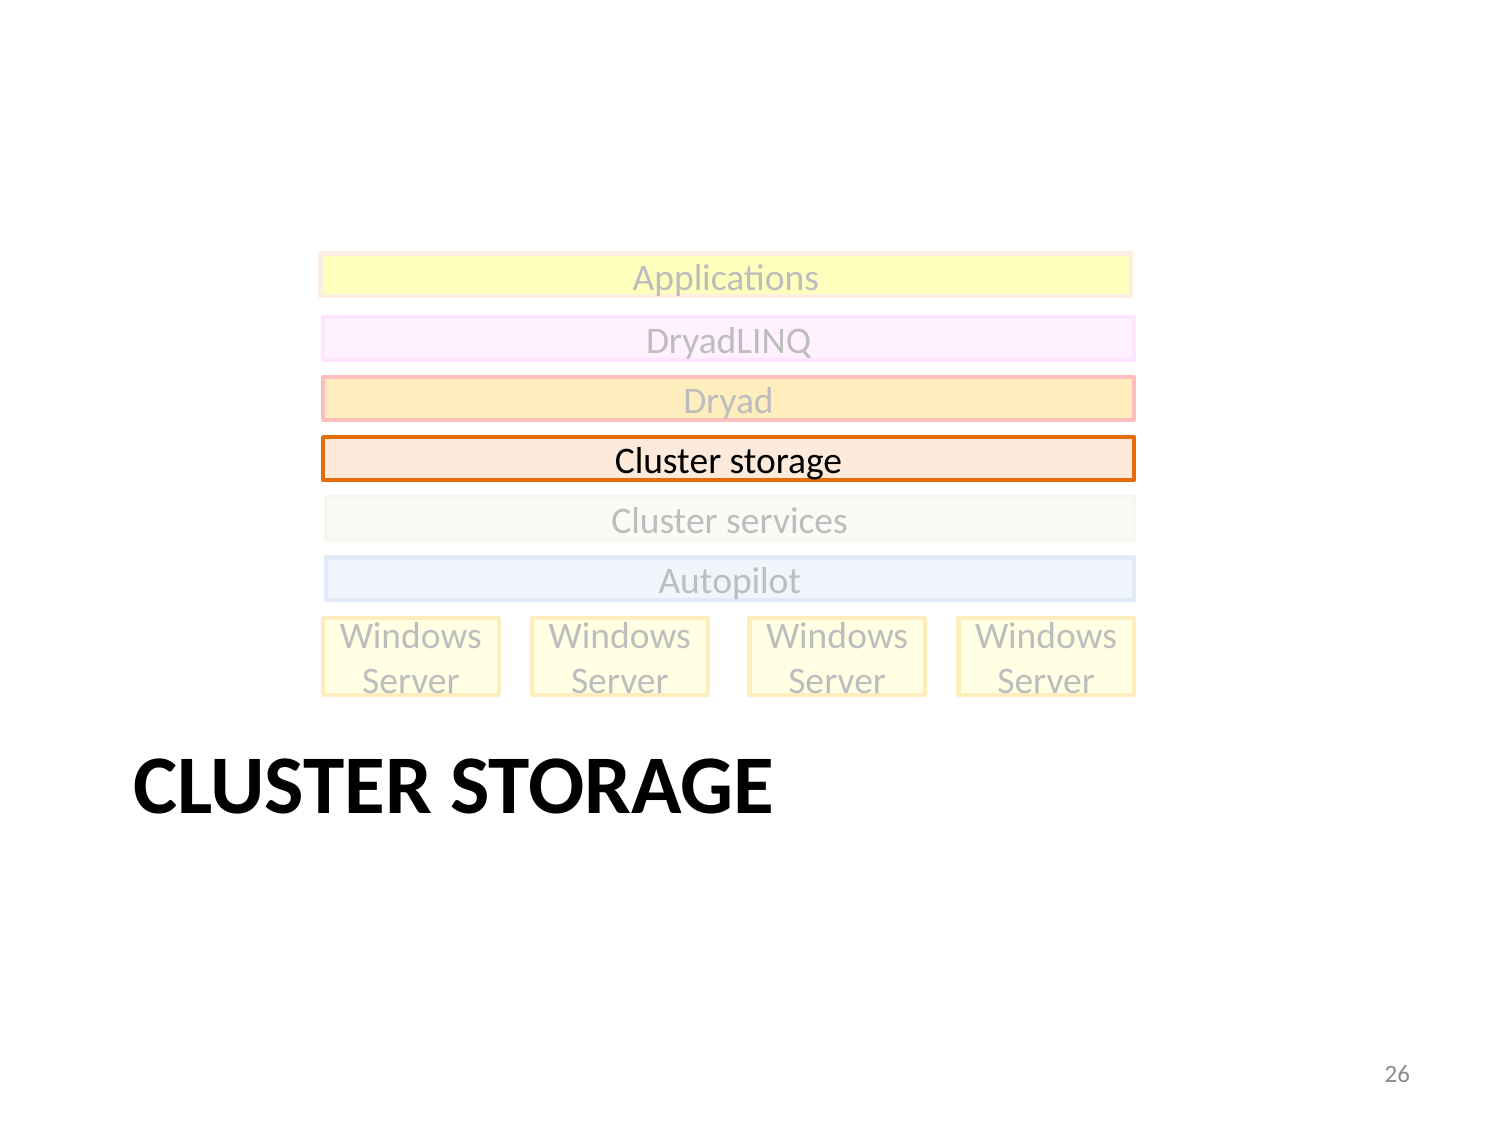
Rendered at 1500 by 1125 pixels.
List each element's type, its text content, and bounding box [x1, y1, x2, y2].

slide_number 26 [1074, 1042, 1425, 1103]
title Cluster STorage [118, 722, 1394, 947]
text_box [317, 485, 1205, 715]
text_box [320, 253, 1135, 696]
text_box [289, 223, 1177, 432]
